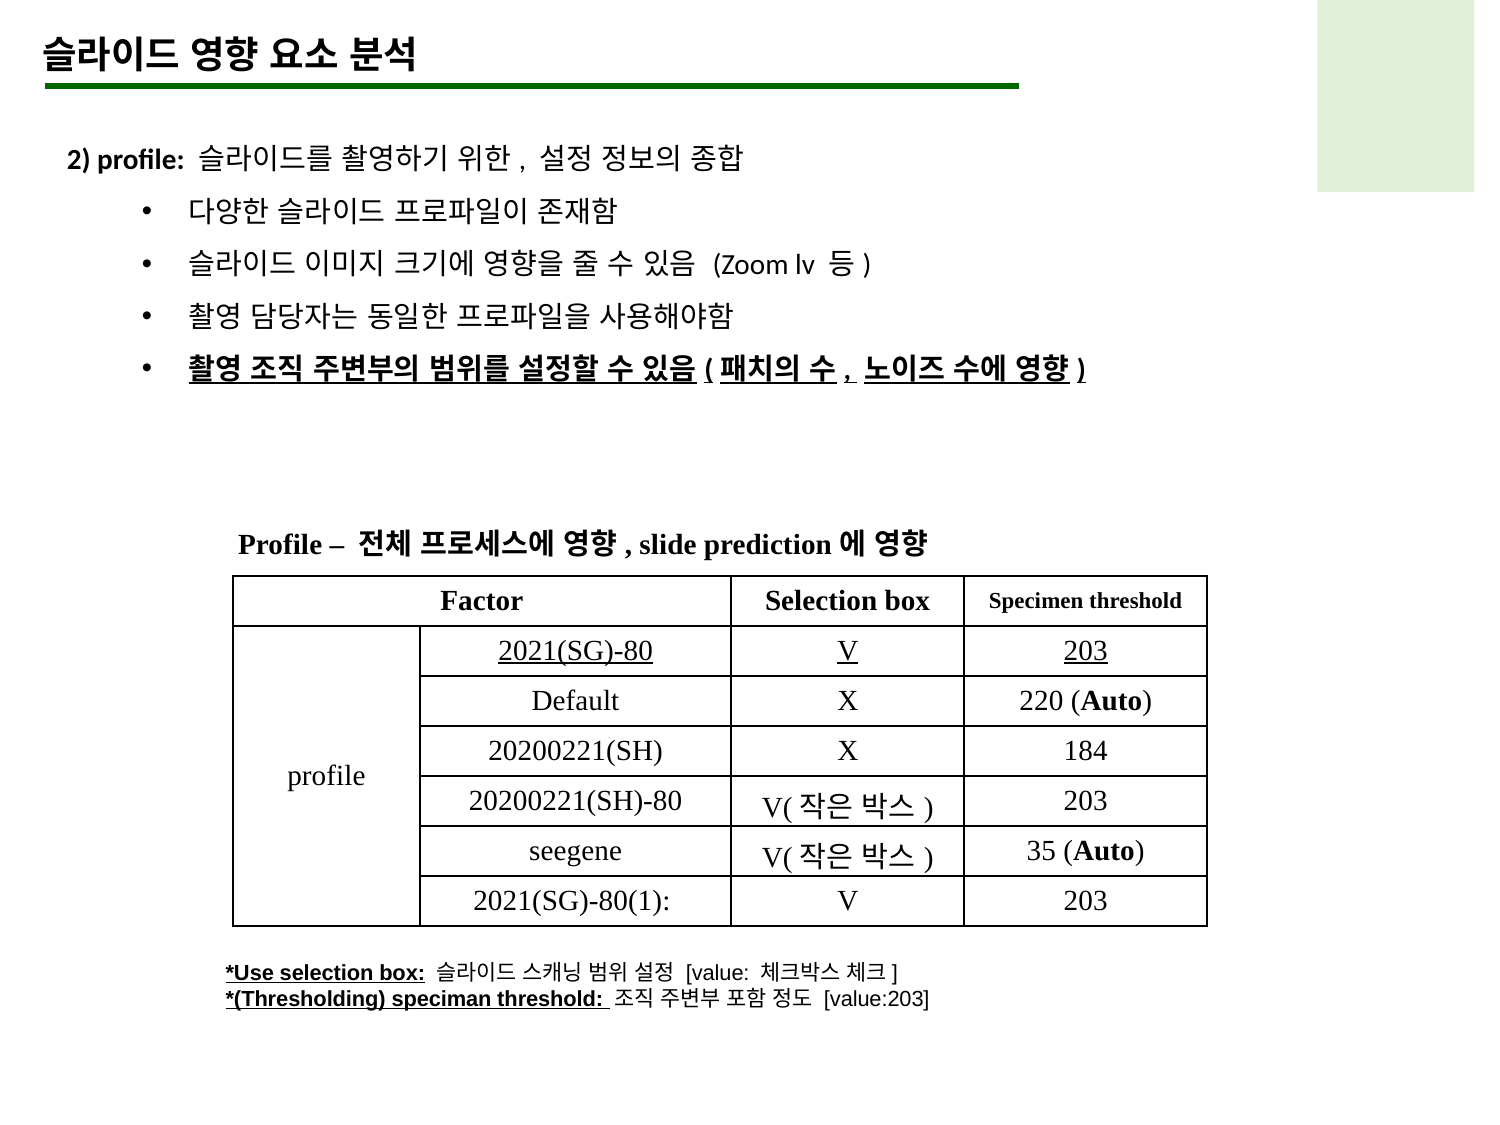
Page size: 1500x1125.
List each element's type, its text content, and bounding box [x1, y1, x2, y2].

table_cell 184 [965, 727, 1206, 775]
text_box [1316, 0, 1475, 193]
table_cell 203 [965, 627, 1206, 675]
table_cell 203 [965, 877, 1206, 925]
table_cell Default [421, 677, 730, 725]
table_cell 35 (Auto) [965, 827, 1206, 875]
table_cell 220 (Auto) [965, 677, 1206, 725]
table_cell V [732, 877, 963, 925]
table_header Selection box [732, 577, 963, 625]
text_box Profile – 전체 프로세스에 영향, slide prediction에 영향 [223, 518, 947, 569]
text_box 슬라이드 영향 요소 분석 [27, 23, 677, 84]
table_cell X [732, 677, 963, 725]
table_cell V(작은 박스) [732, 827, 963, 875]
table_cell seegene [421, 827, 730, 875]
table_cell 20200221(SH)-80 [421, 777, 730, 825]
table_cell 2021(SG)-80 [421, 627, 730, 675]
table_cell 203 [965, 777, 1206, 825]
table_cell X [732, 727, 963, 775]
table_header Specimen threshold [965, 577, 1206, 625]
text_box 2) profile: 슬라이드를 촬영하기 위한, 설정 정보의 종합 다양한 슬라이드 프로파일이 존재함 슬라이드 이미지 크기에 영향을 줄 수 있음 (Zoom lv 등) 촬영 담당자는 동일한 프로파일을 사용해야함 촬영 조직 주변부의 범위를 설정할 수 있음(패치의 수, 노이즈 수에 영향) [52, 115, 1301, 498]
table_cell 2021(SG)-80(1): [421, 877, 730, 925]
table_header Factor [234, 577, 730, 625]
text_box *Use selection box: 슬라이드 스캐닝 범위 설정 [value: 체크박스 체크] *(Thresholding) speciman threshold: 조직 주변부 포함 정도 [value:203] [135, 951, 1353, 1019]
table_cell V(작은 박스) [732, 777, 963, 825]
table_cell 20200221(SH) [421, 727, 730, 775]
table_cell profile [234, 627, 419, 925]
table_cell V [732, 627, 963, 675]
